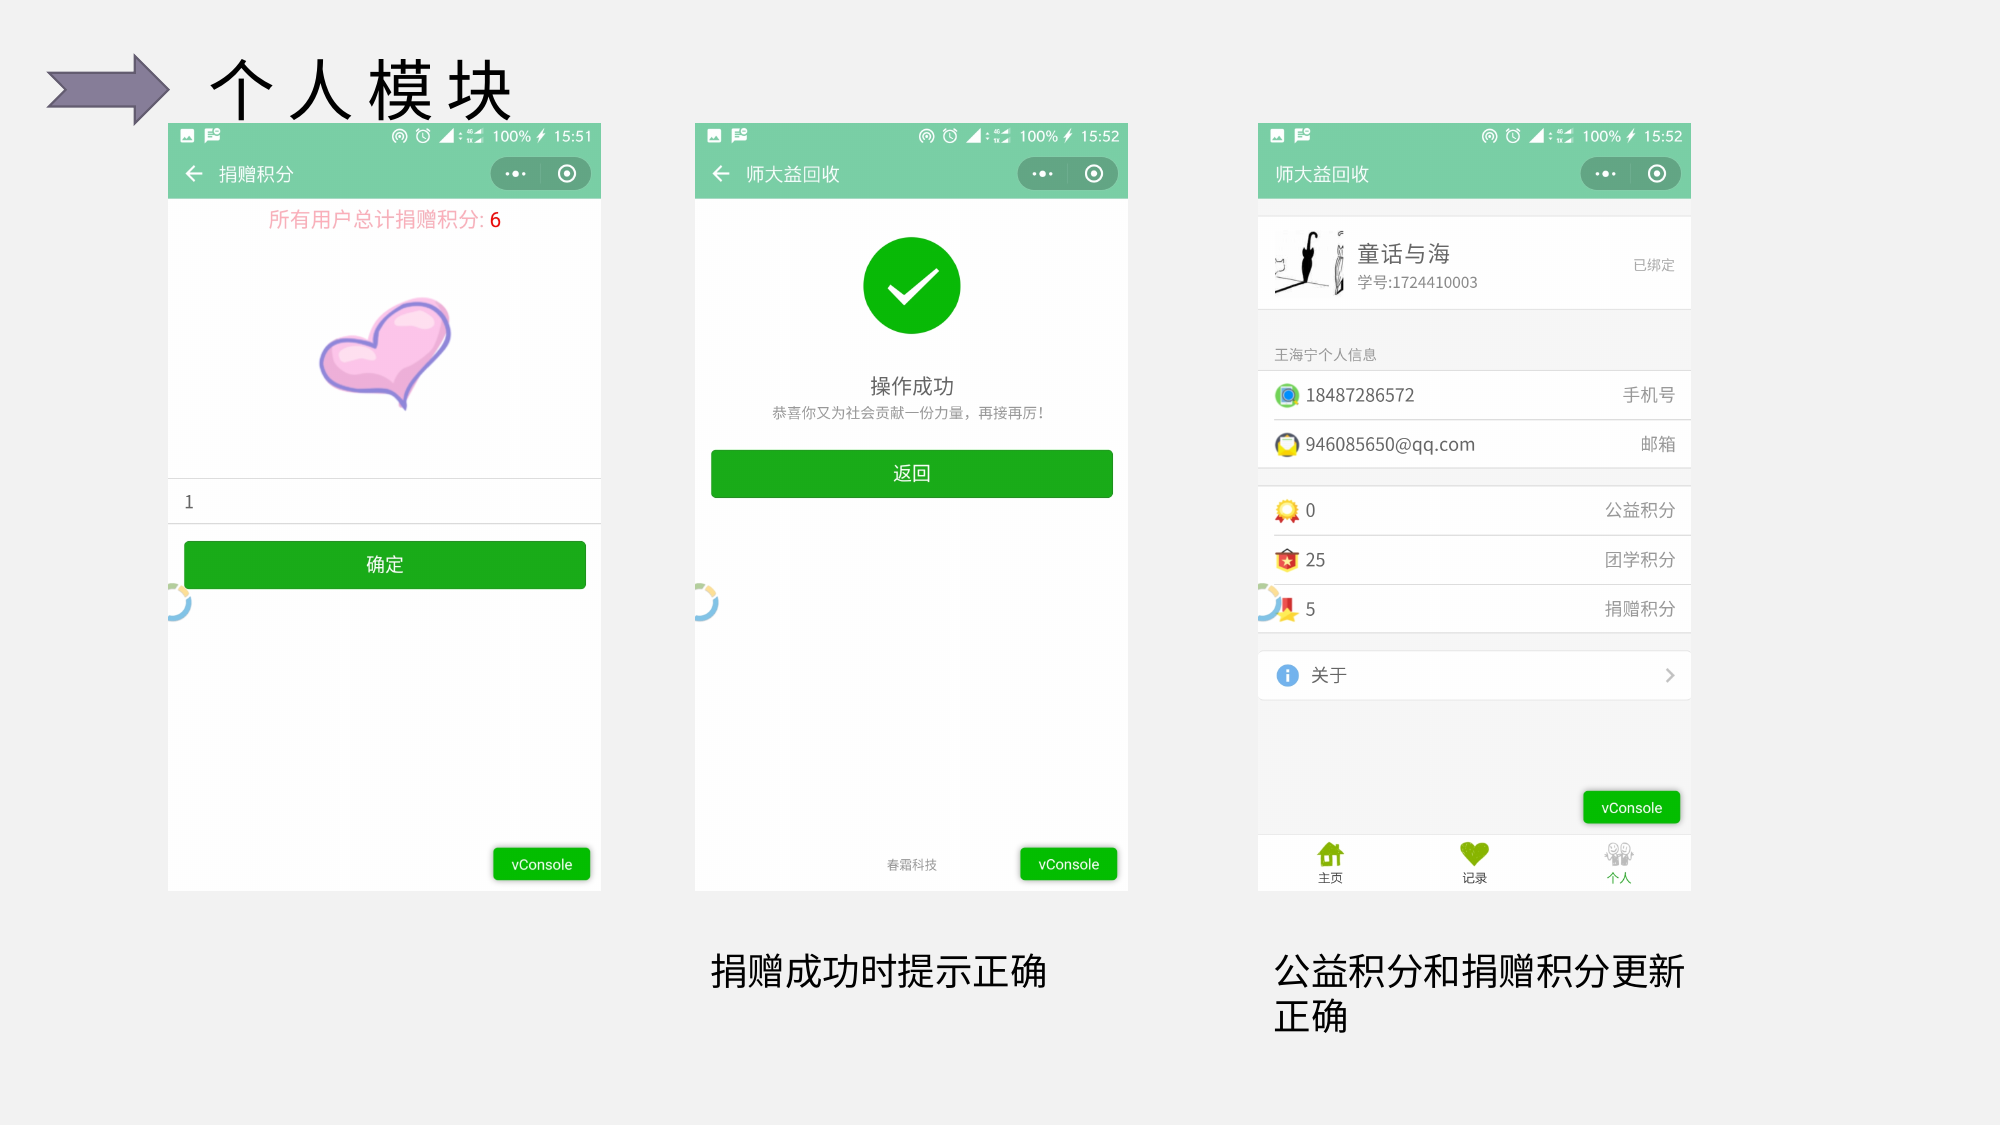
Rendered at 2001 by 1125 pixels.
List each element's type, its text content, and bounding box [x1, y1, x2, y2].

text_box 捐赠成功时提示正确 [695, 940, 1063, 1001]
picture [695, 123, 1128, 891]
text_box 公益积分和捐赠积分更新 正确 [1258, 940, 1701, 1046]
text_box 个人模块 [193, 41, 789, 137]
text_box [46, 53, 170, 126]
picture [1258, 123, 1691, 891]
picture [168, 123, 601, 891]
